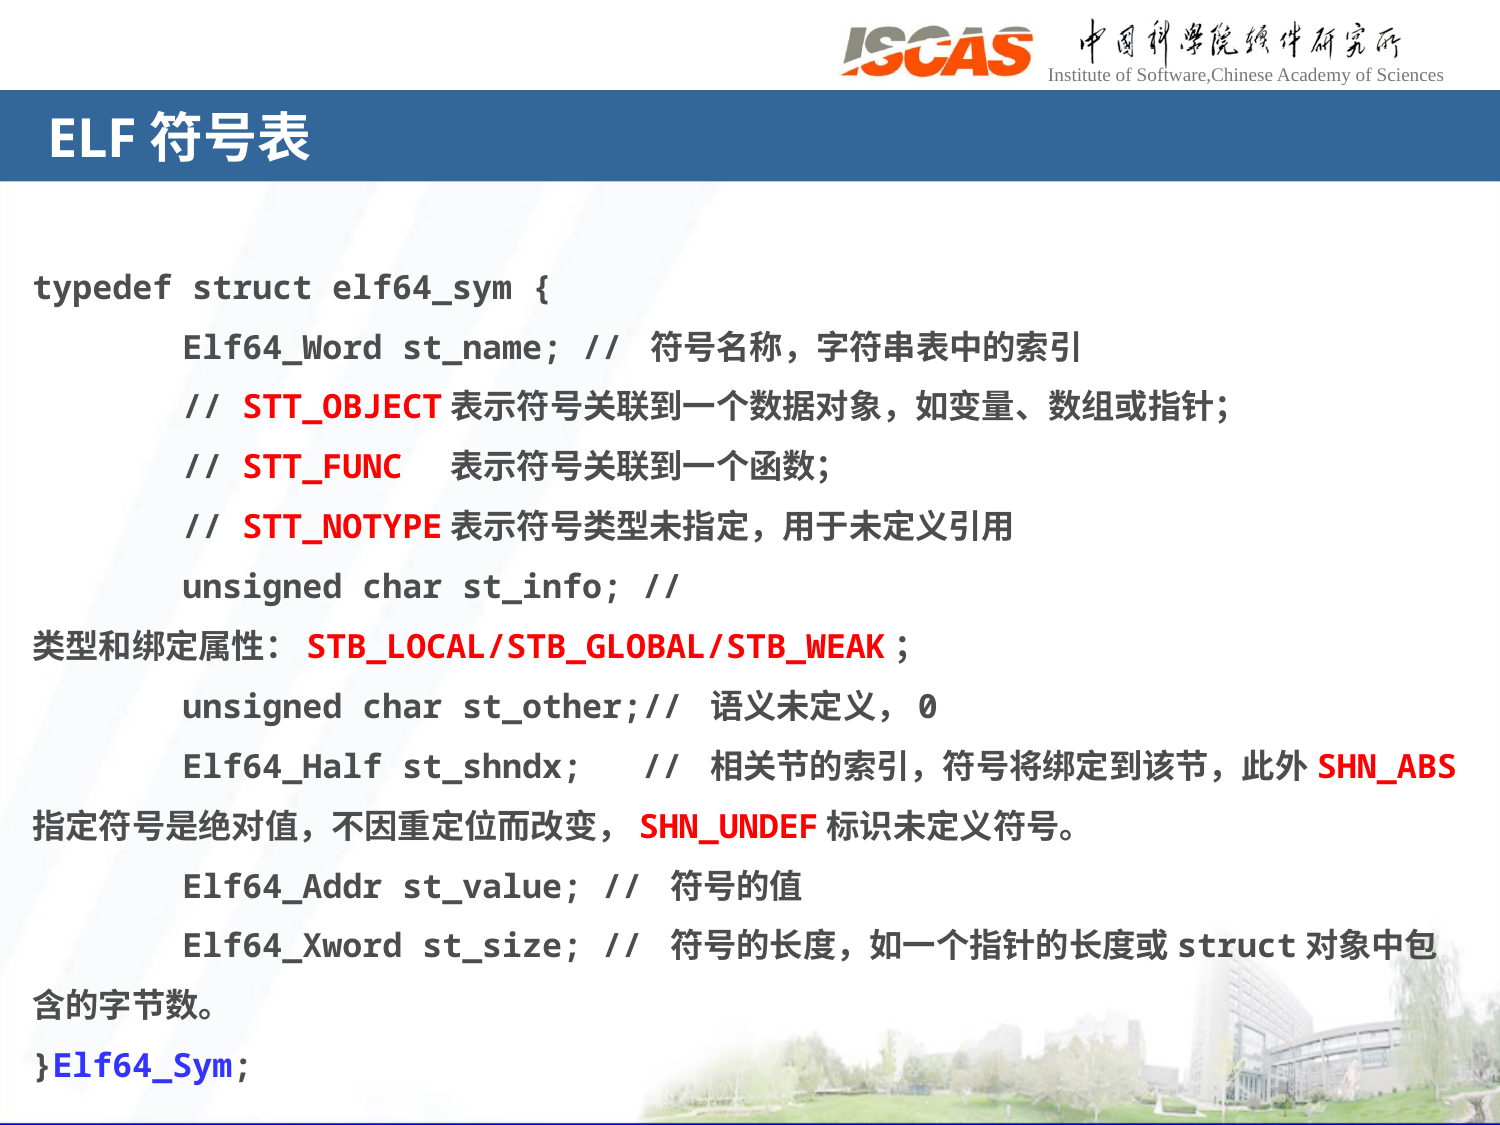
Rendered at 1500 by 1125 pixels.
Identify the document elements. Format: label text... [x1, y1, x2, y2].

picture [1077, 15, 1402, 71]
picture [837, 18, 1045, 87]
picture [0, 182, 1500, 1125]
text_box typedef struct elf64_sym { Elf64_Word st_name; // 符号名称，字符串表中的索引 // STT_OBJECT表示符号关联到一个数据对象，如变量、数组或指针； // STT_FUNC 表示符号关联到一个函数； // STT_NOTYPE表示符号类型未指定，用于未定义引用 unsigned char st_info; // 类型和绑定属性：STB_LOCAL/STB_GLOBAL/STB_WEAK； unsigned char st_other;// 语义未定义，0 Elf64_Half st_shndx; // 相关节的索引，符号将绑定到该节，此外SHN_ABS指定符号是绝对值，不因重定位而改变，SHN_UNDEF标识未定义符号。 Elf64_Addr st_value; // 符号的值 Elf64_Xword st_size; // 符号的长度，如一个指针的长度或struct对象中包含的字节数。 }Elf64_Sym; [17, 238, 1483, 1092]
title ELF符号表 [0, 89, 1500, 182]
